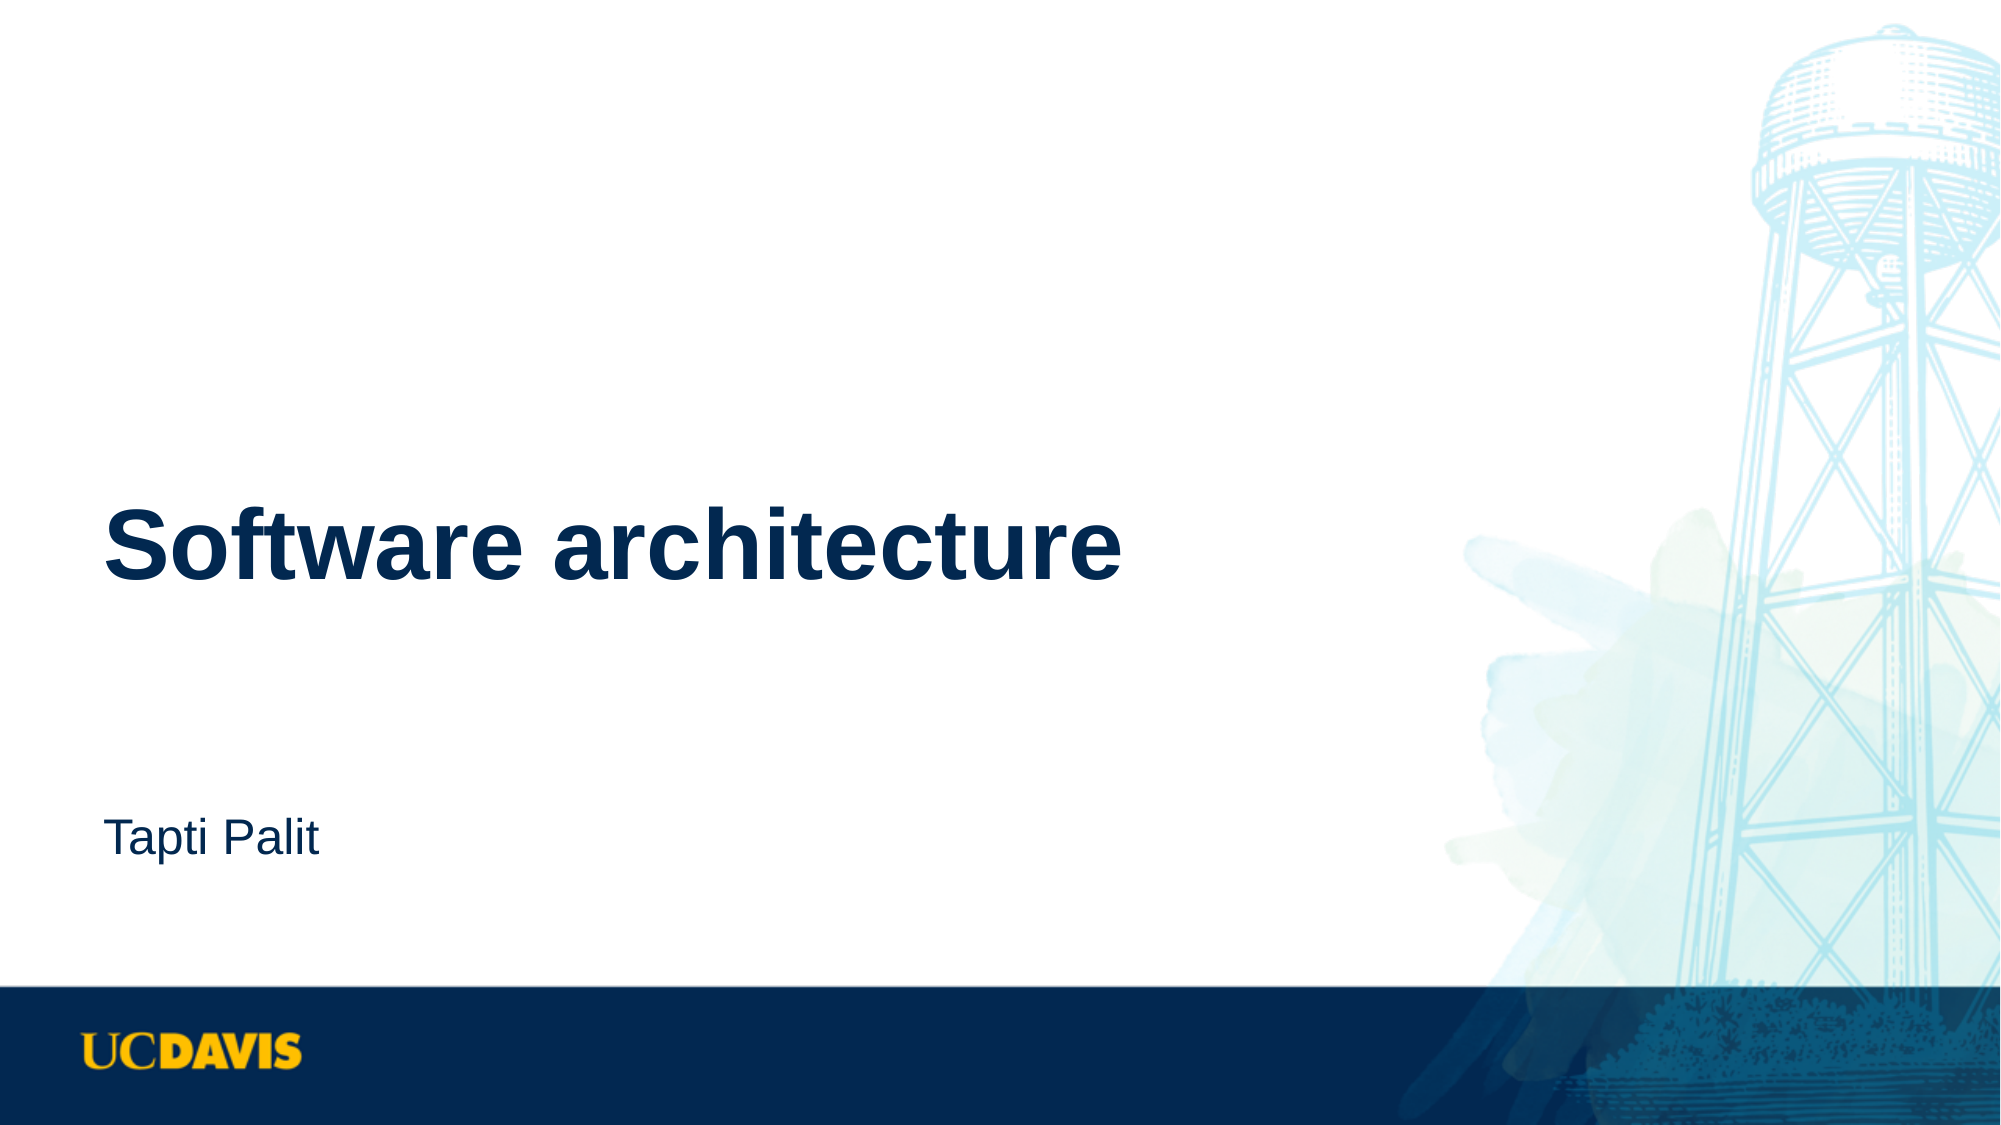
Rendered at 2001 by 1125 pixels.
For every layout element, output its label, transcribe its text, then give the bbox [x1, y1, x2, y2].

list Tapti Palit [88, 785, 1708, 946]
picture [0, 0, 2001, 1125]
list Software architecture [88, 447, 1862, 598]
